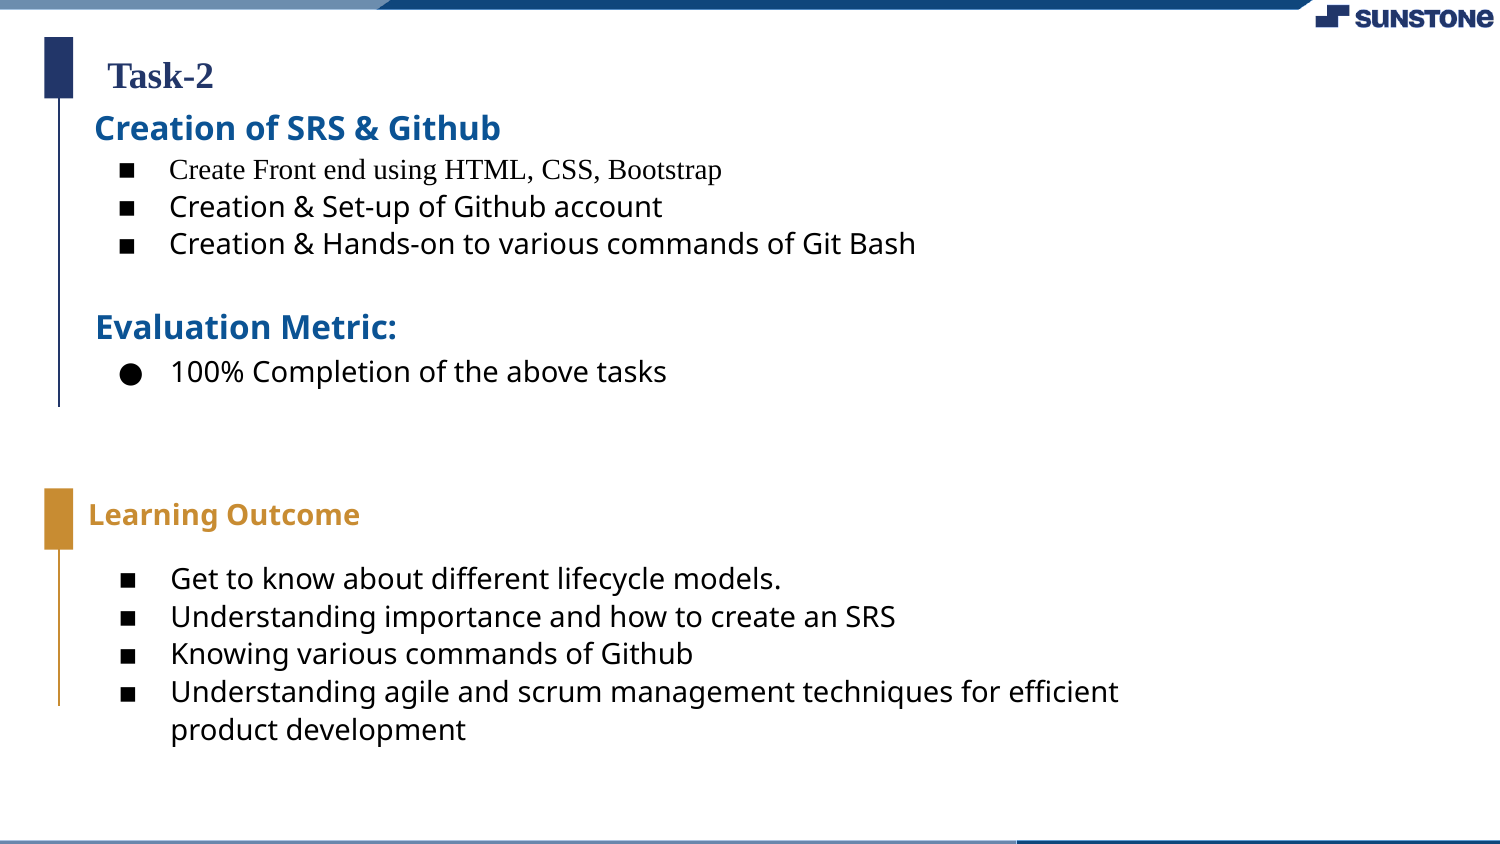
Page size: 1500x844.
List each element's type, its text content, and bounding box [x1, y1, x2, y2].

text_box Task-2 [92, 43, 383, 104]
list Get to know about different lifecycle models. Understanding importance and how to create an SRS Knowing various commands of Github Understanding agile and scrum management techniques for efficient product development [80, 549, 718, 738]
list Creation of SRS & Github Create Front end using HTML, CSS, Bootstrap Creation & Set-up of Github account Creation & Hands-on to various commands of Git Bash [79, 96, 1210, 322]
text_box 100% Completion of the above tasks [80, 351, 718, 399]
picture [0, 0, 1500, 844]
text_box Learning Outcome [73, 488, 505, 541]
text_box Evaluation Metric: [80, 298, 718, 351]
